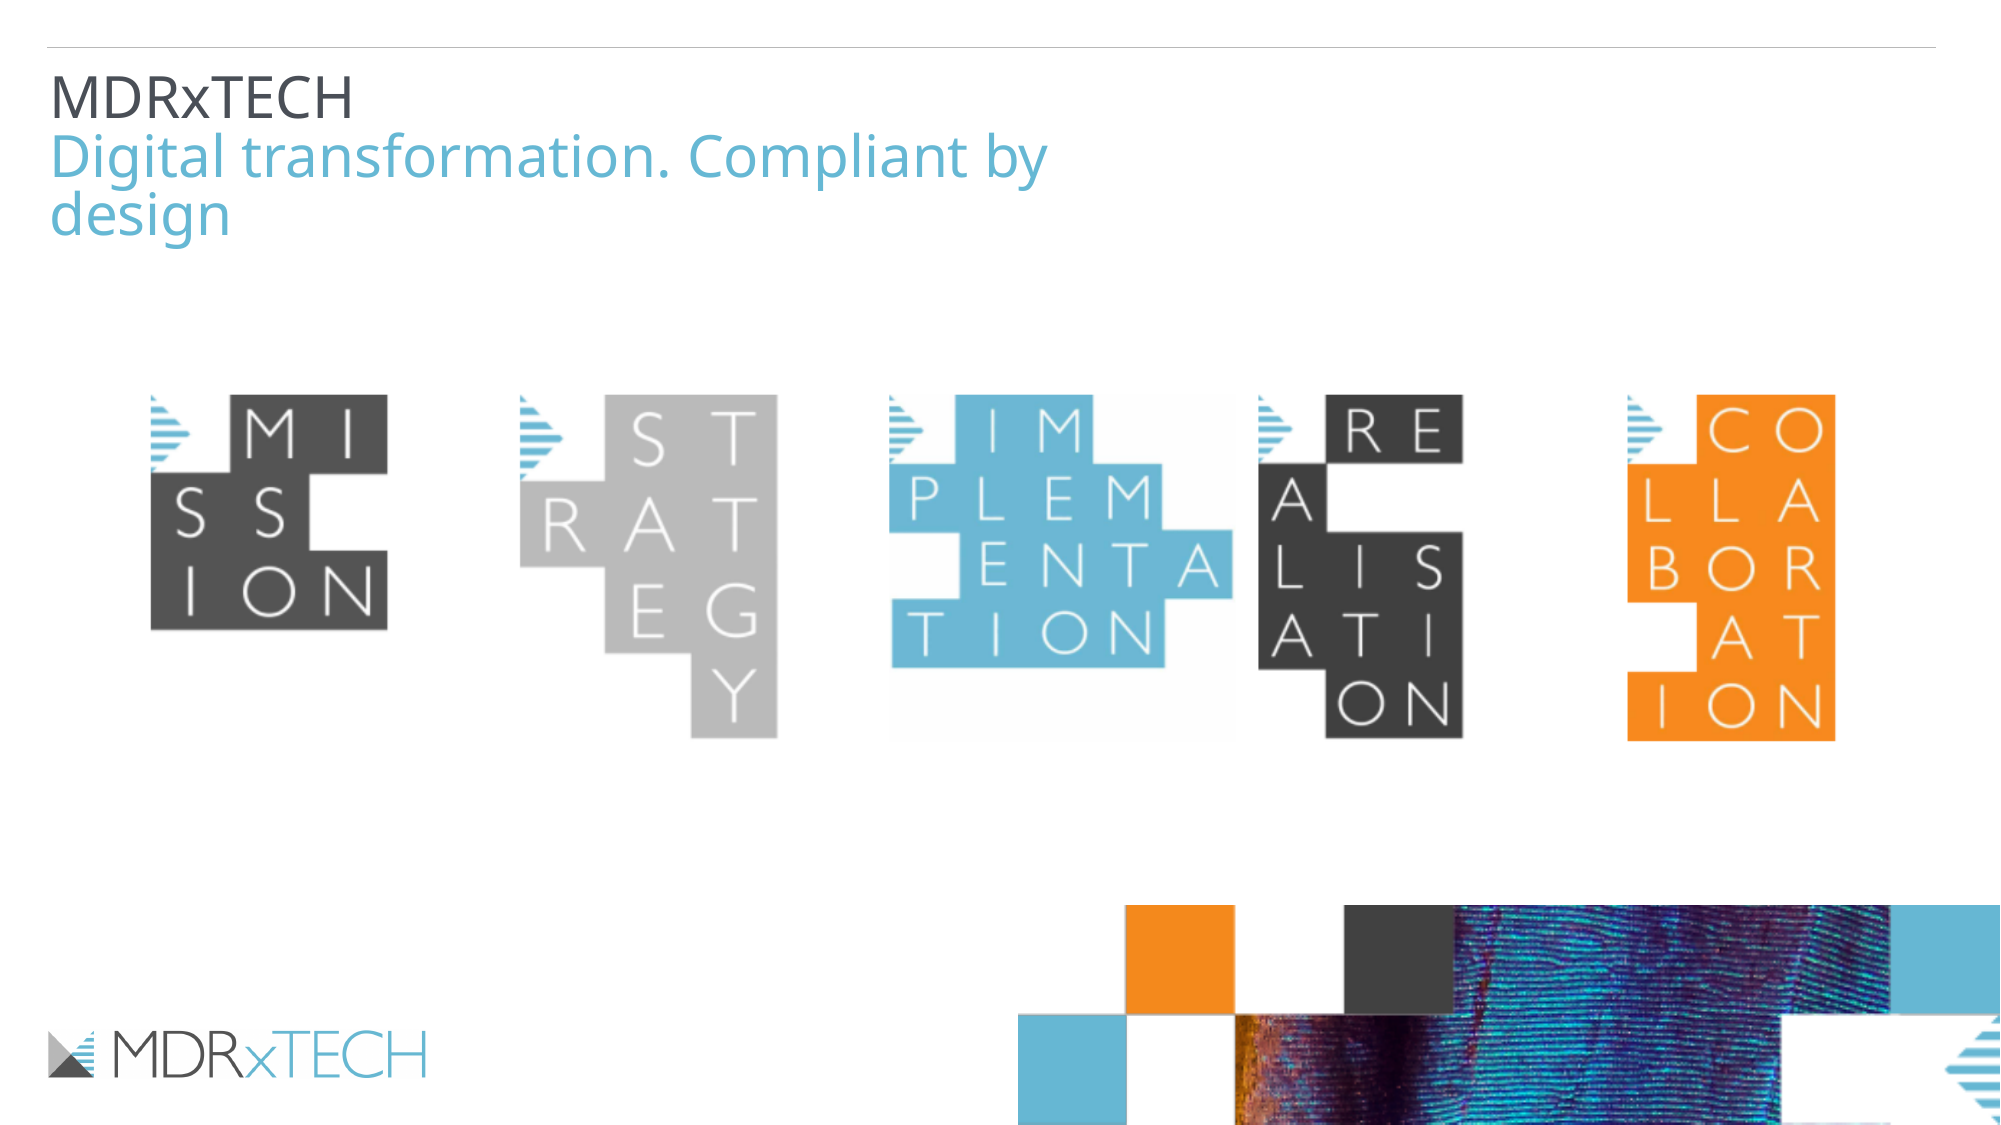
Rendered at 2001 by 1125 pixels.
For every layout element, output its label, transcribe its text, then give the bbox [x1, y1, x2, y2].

picture [141, 382, 1860, 763]
text_box MDRxTECH Digital transformation. Compliant by design [47, 69, 1196, 247]
picture [1018, 905, 2000, 1125]
picture [47, 1029, 426, 1079]
